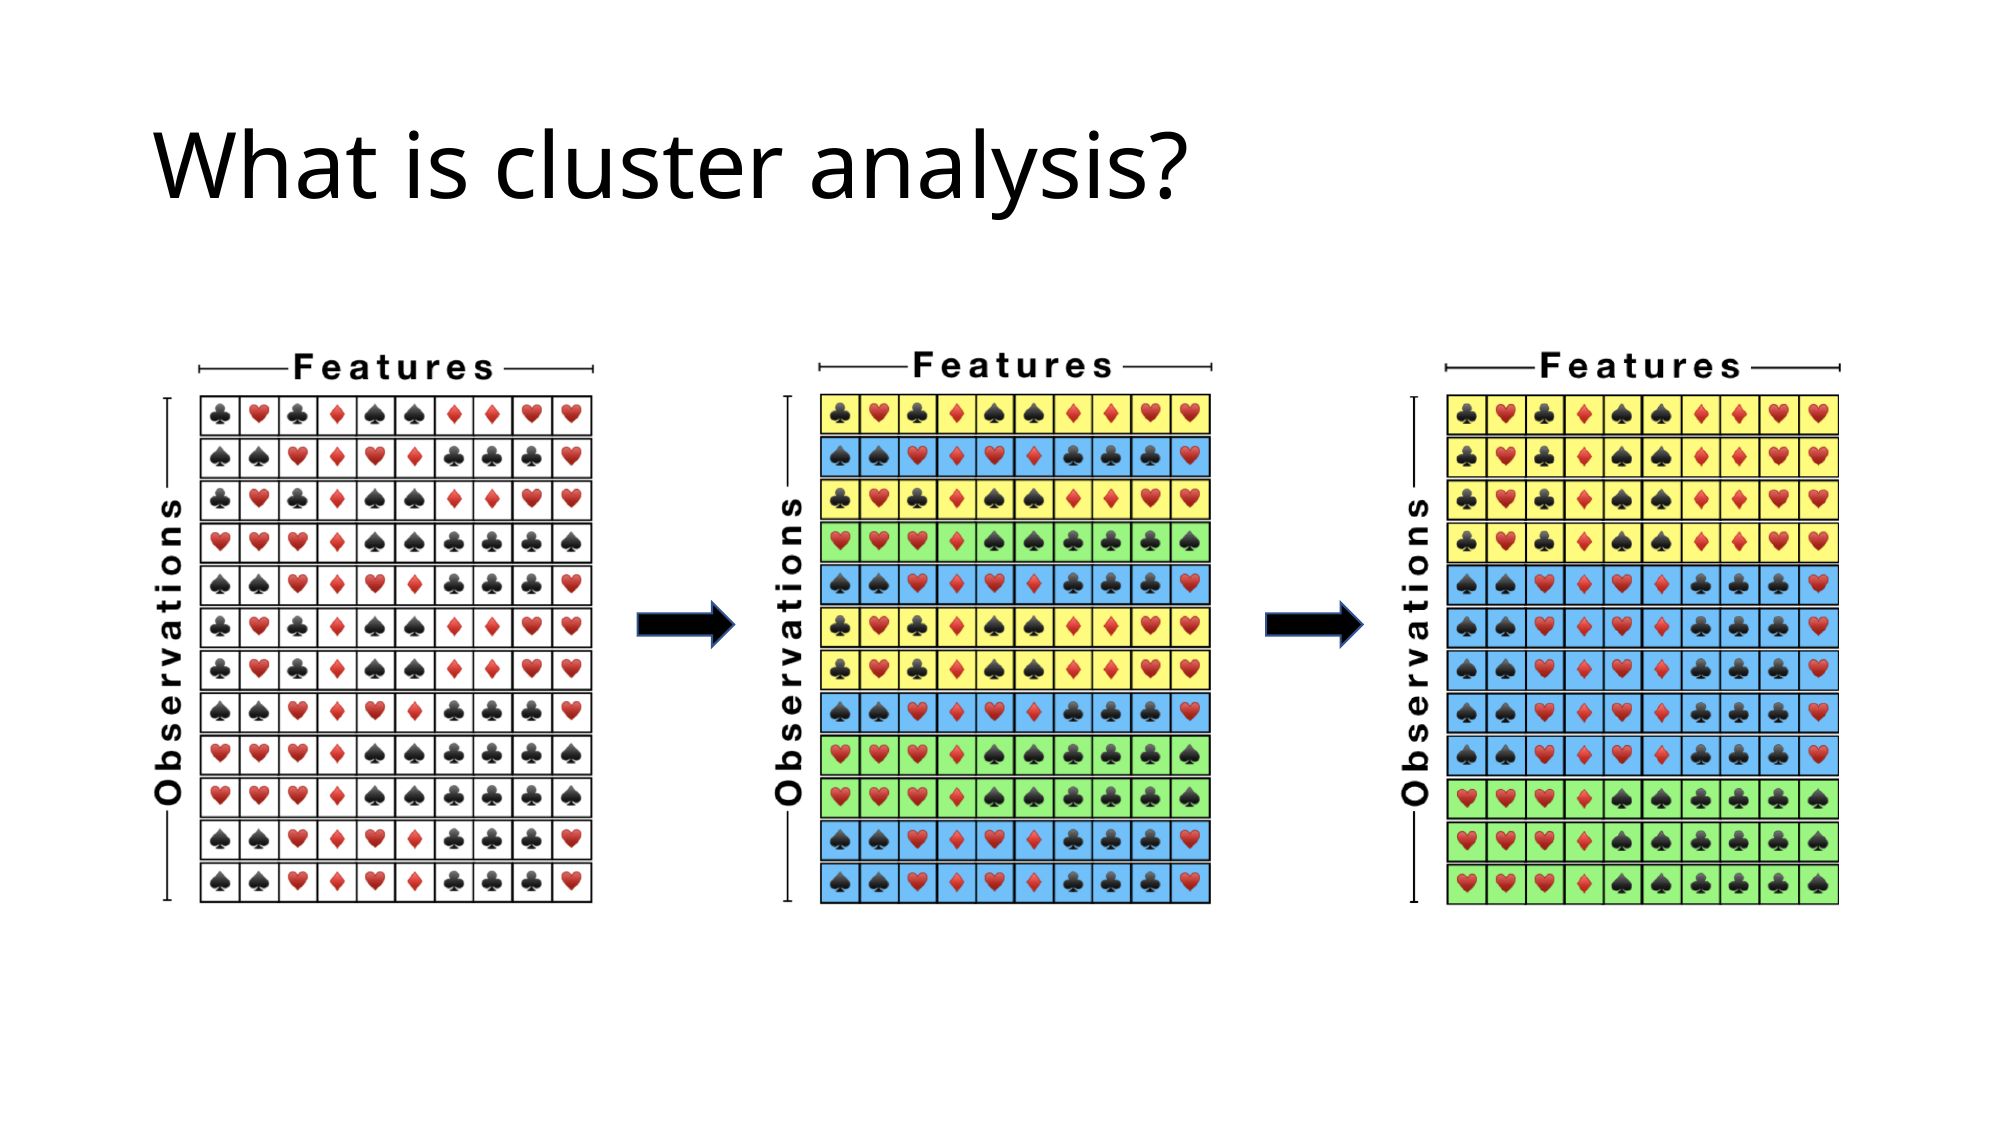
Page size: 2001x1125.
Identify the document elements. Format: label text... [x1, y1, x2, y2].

text_box [1265, 599, 1365, 650]
title What is cluster analysis? [137, 59, 1863, 278]
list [136, 337, 623, 935]
text_box [636, 599, 736, 650]
picture [763, 337, 1237, 934]
picture [1379, 337, 1864, 930]
